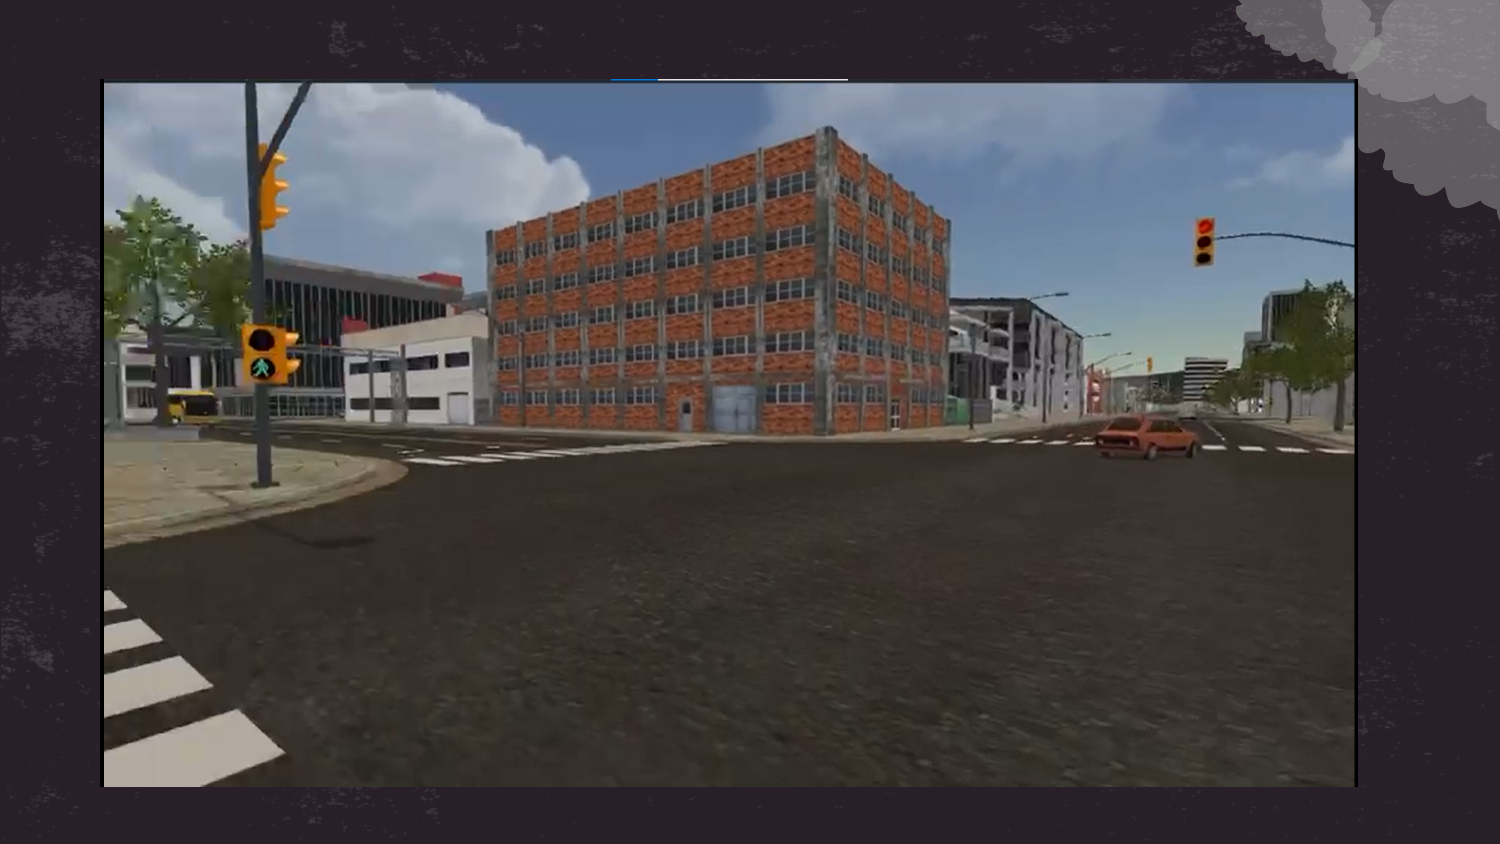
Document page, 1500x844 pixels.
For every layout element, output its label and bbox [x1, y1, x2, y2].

picture [100, 79, 1358, 787]
